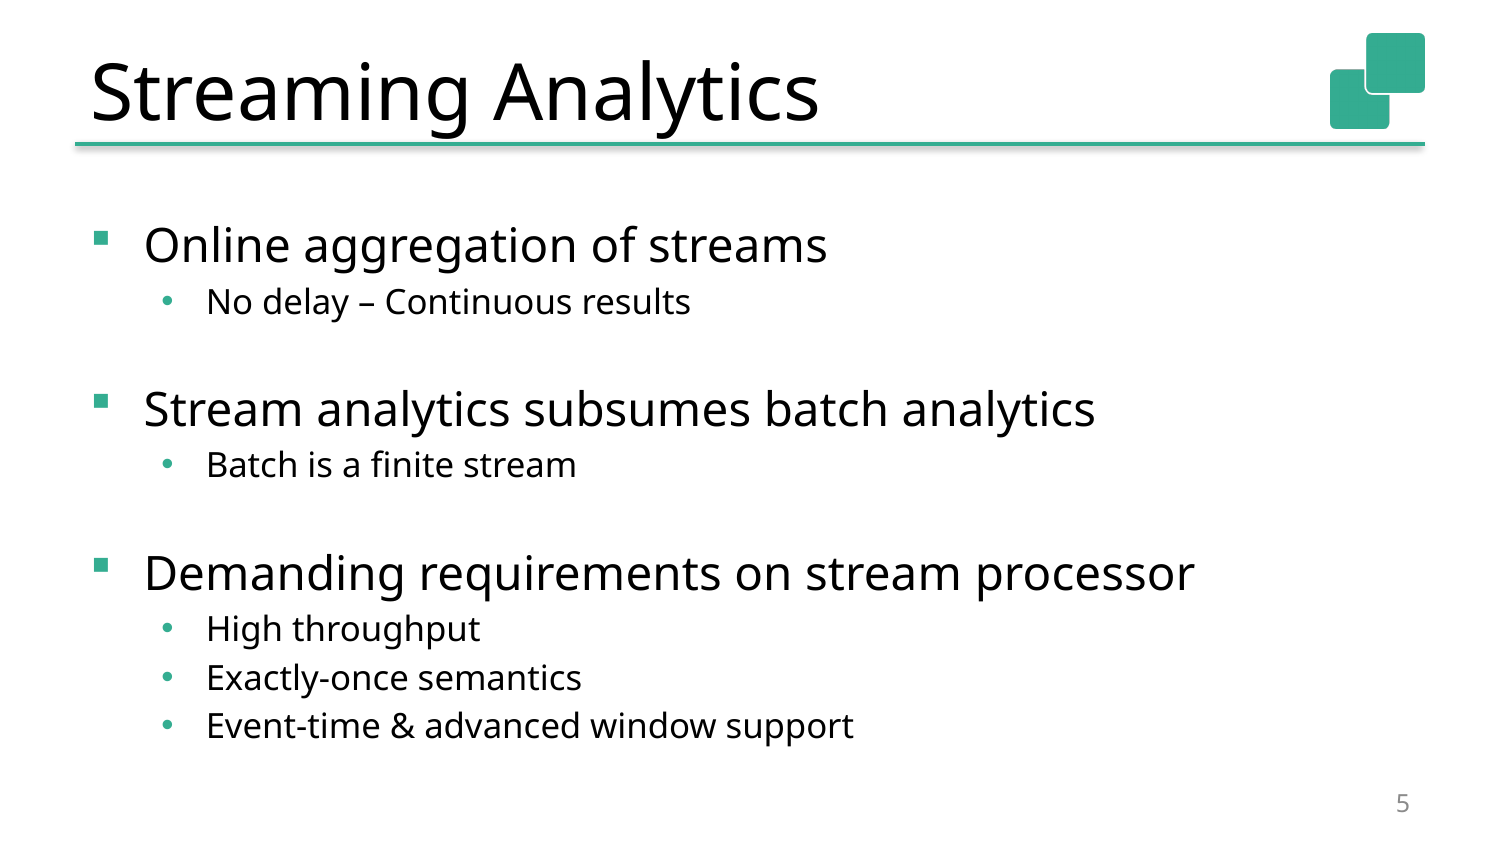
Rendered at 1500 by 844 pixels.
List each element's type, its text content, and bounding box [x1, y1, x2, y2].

picture [1330, 33, 1425, 129]
list Online aggregation of streams No delay – Continuous results Stream analytics subsumes batch analytics Batch is a finite stream Demanding requirements on stream processor High throughput Exactly-once semantics Event-time & advanced window support [75, 207, 1425, 759]
title Streaming Analytics [75, 33, 1302, 145]
slide_number 5 [1074, 782, 1425, 827]
